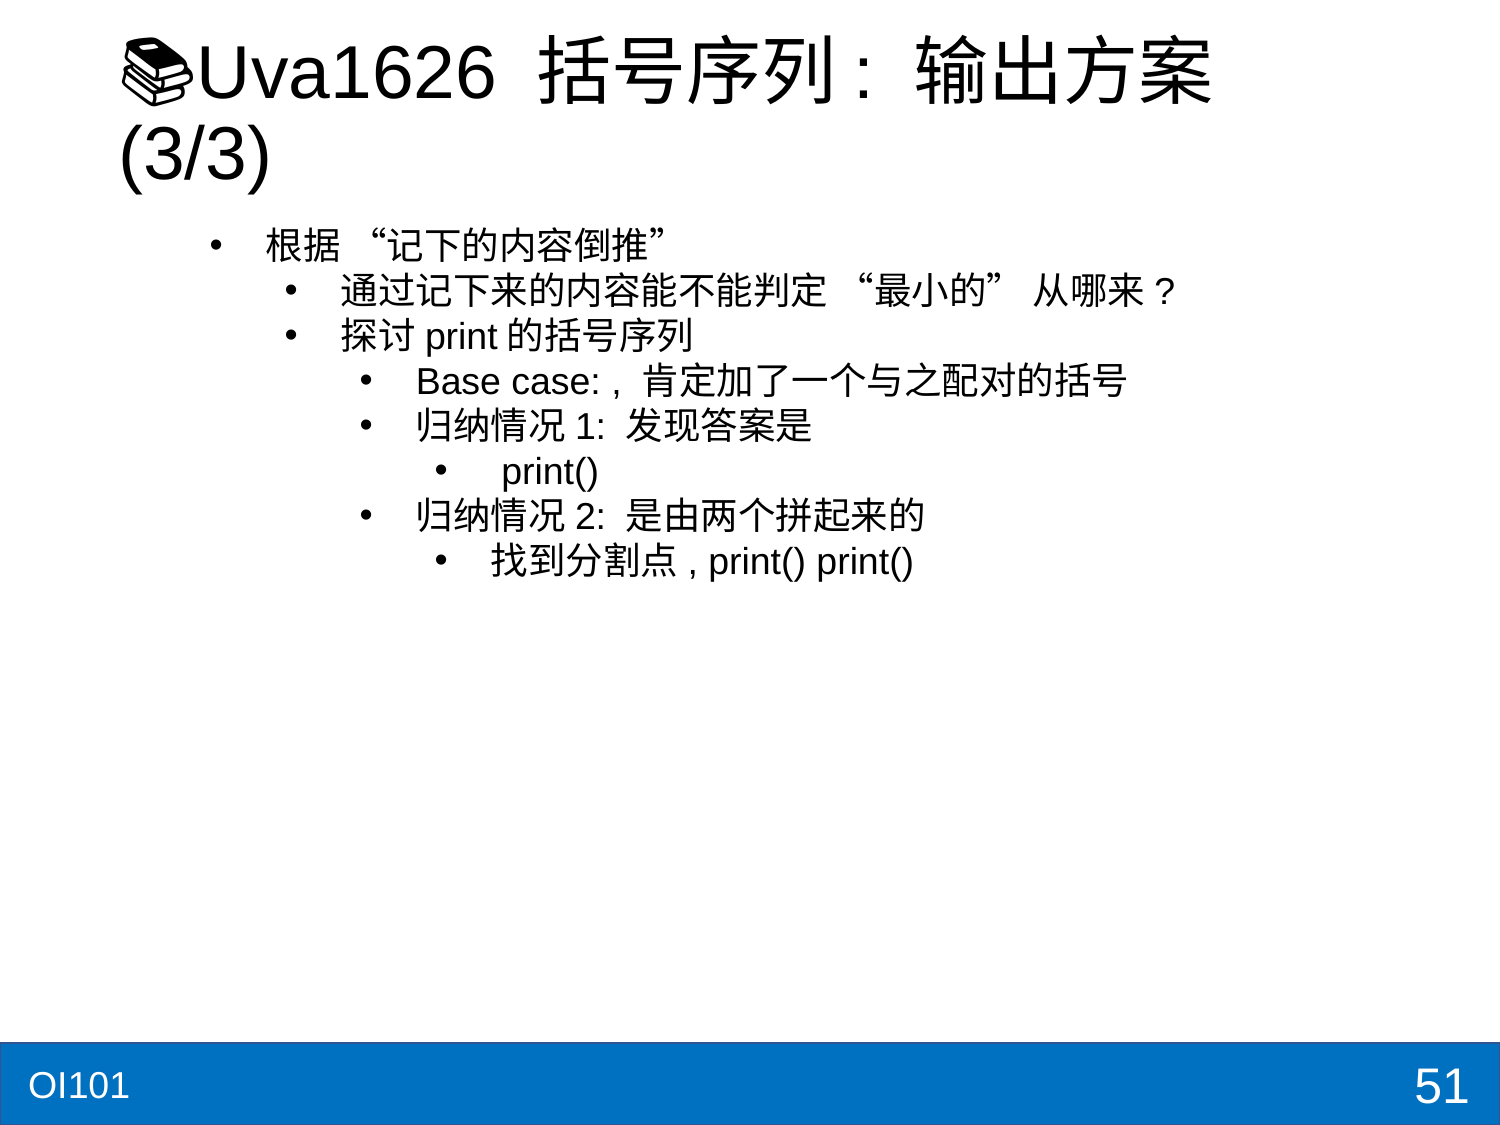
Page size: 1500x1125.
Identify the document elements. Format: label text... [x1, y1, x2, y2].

title 📚Uva1626 括号序列: 输出方案(3/3) [103, 59, 1397, 171]
slide_number 51 [1147, 1054, 1485, 1114]
